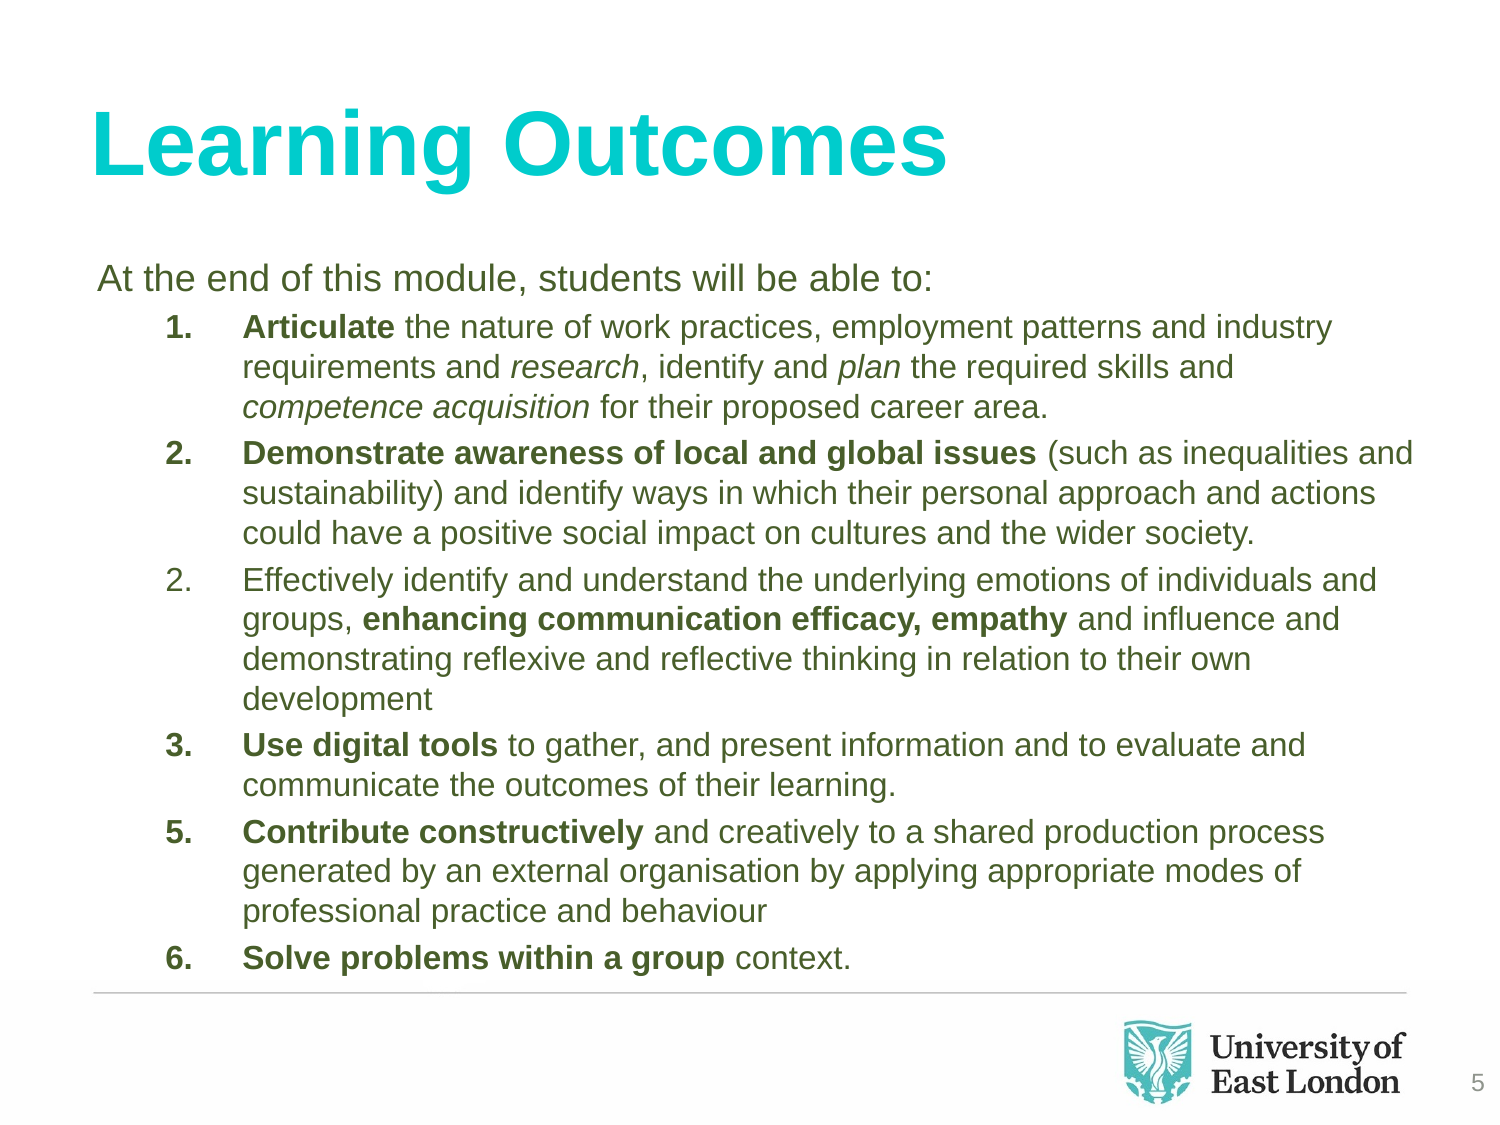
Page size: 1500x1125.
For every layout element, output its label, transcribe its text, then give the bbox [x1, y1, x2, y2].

slide_number 5 [1439, 1051, 1500, 1112]
title Learning Outcomes [75, 45, 1425, 233]
list At the end of this module, students will be able to: Articulate the nature of work practices, employment patterns and industry requirements and research, identify and plan the required skills and competence acquisition for their proposed career area. Demonstrate awareness of local and global issues (such as inequalities and sustainability) and identify ways in which their personal approach and actions could have a positive social impact on cultures and the wider society. Effectively identify and understand the underlying emotions of individuals and groups, enhancing communication efficacy, empathy and influence and demonstrating reflexive and reflective thinking in relation to their own development Use digital tools to gather, and present information and to evaluate and communicate the outcomes of their learning. Contribute constructively and creatively to a shared production process generated by an external organisation by applying appropriate modes of professional practice and behaviour Solve problems within a group context. [82, 246, 1432, 989]
picture [0, 980, 1500, 1125]
